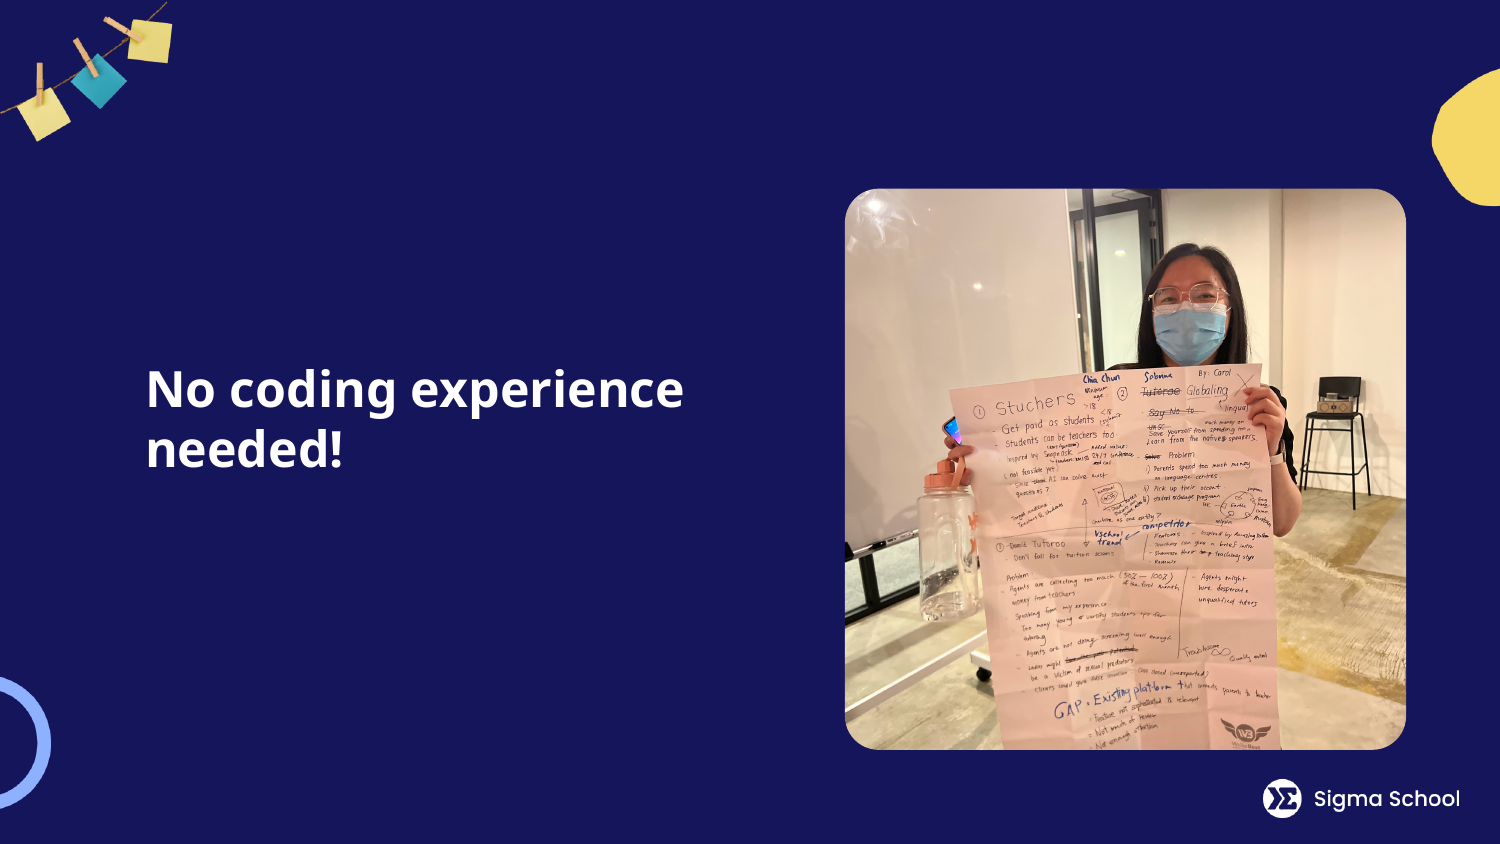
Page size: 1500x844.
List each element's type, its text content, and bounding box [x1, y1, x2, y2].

picture [0, 0, 232, 844]
title No coding experience needed! [130, 341, 751, 487]
picture [844, 0, 1500, 844]
